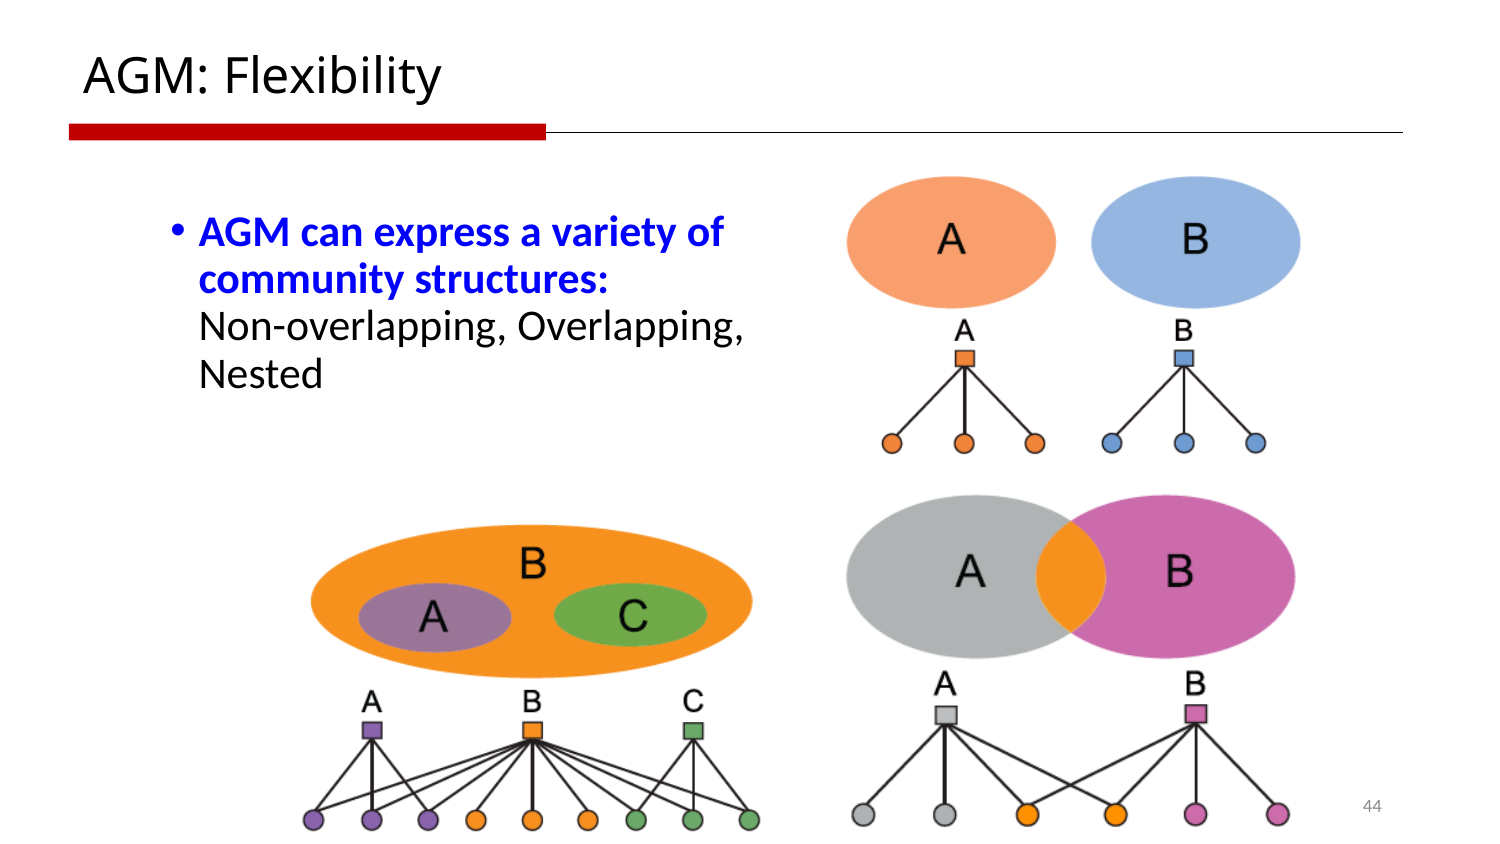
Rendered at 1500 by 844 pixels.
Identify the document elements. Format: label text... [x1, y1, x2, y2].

list AGM can express a variety of community structures: Non-overlapping, Overlapping, Nested [155, 201, 764, 844]
picture [842, 176, 1304, 460]
slide_number 44 [1304, 782, 1397, 827]
picture [842, 485, 1304, 842]
text_box [68, 133, 547, 142]
text_box [68, 123, 547, 132]
picture [299, 524, 764, 835]
title AGM: Flexibility [68, 35, 1138, 113]
